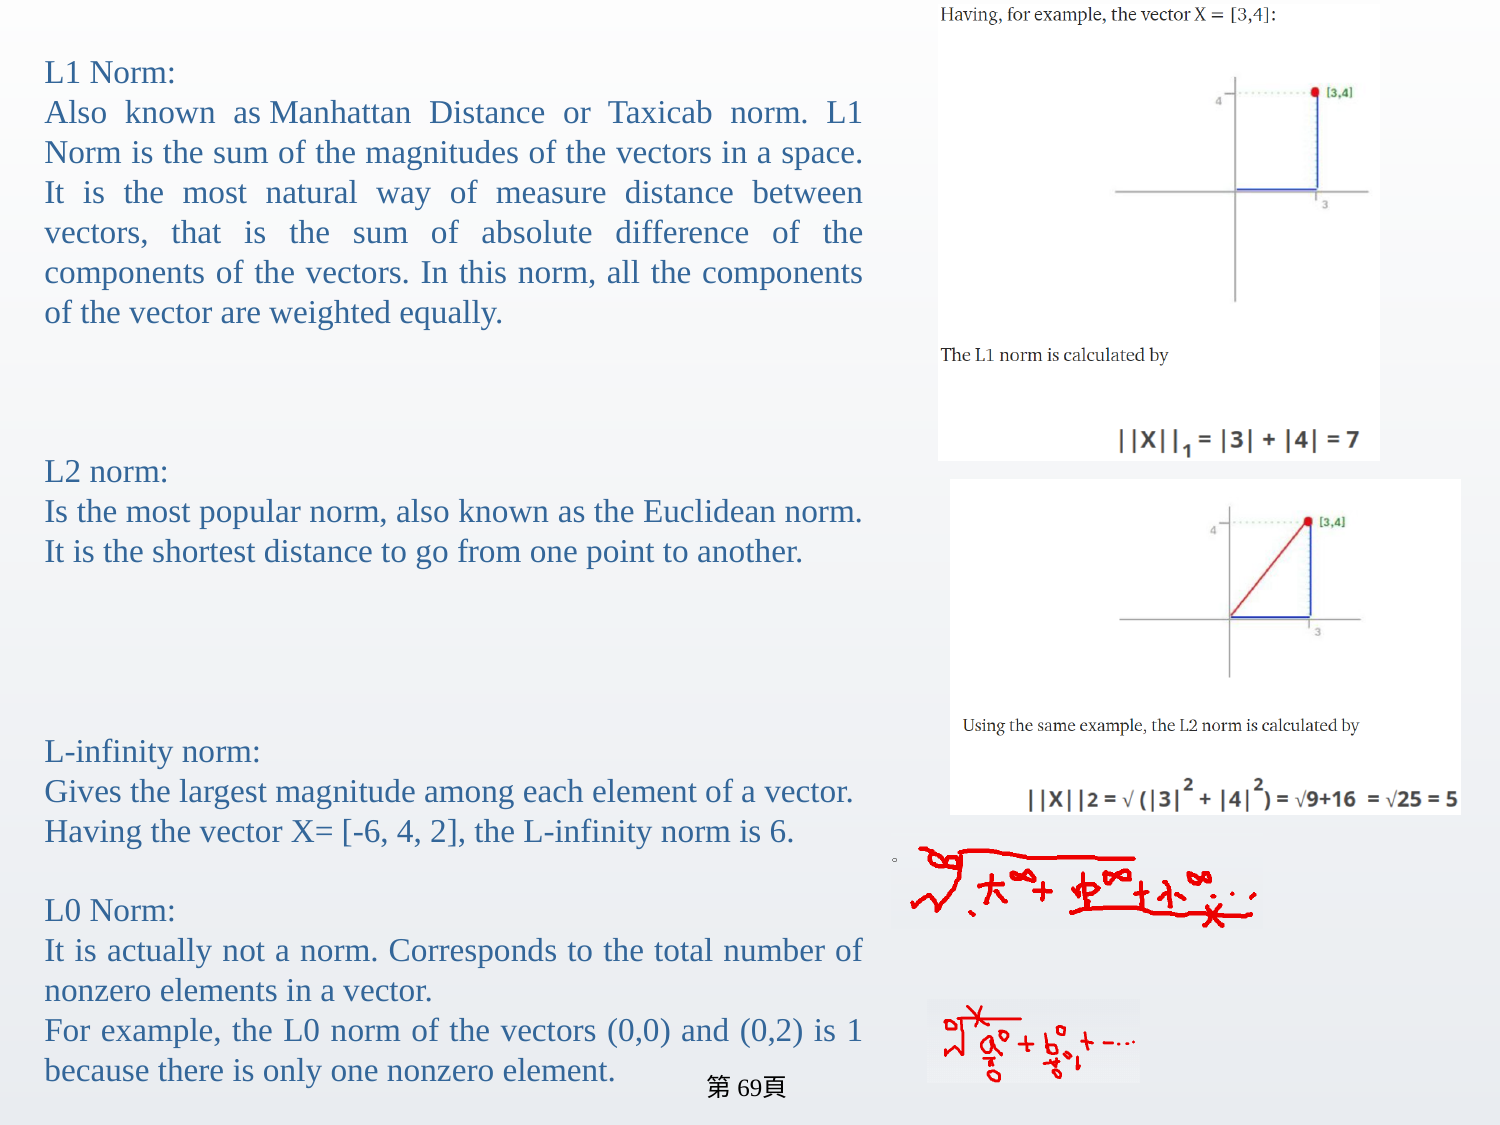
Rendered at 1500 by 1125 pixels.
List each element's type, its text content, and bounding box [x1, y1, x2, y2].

picture [950, 479, 1461, 815]
list L1 Norm: Also known as Manhattan Distance or Taxicab norm. L1 Norm is the sum of the magnitudes of the vectors in a space. It is the most natural way of measure distance between vectors, that is the sum of absolute difference of the components of the vectors. In this norm, all the components of the vector are weighted equally. L2 norm: Is the most popular norm, also known as the Euclidean norm. It is the shortest distance to go from one point to another. L-infinity norm: Gives the largest magnitude among each element of a vector. Having the vector X= [-6, 4, 2], the L-infinity norm is 6. L0 Norm: It is actually not a norm. Corresponds to the total number of nonzero elements in a vector. For example, the L0 norm of the vectors (0,0) and (0,2) is 1 because there is only one nonzero element. [29, 42, 880, 1106]
picture [938, 4, 1380, 462]
picture [891, 833, 1263, 929]
picture [927, 999, 1140, 1083]
